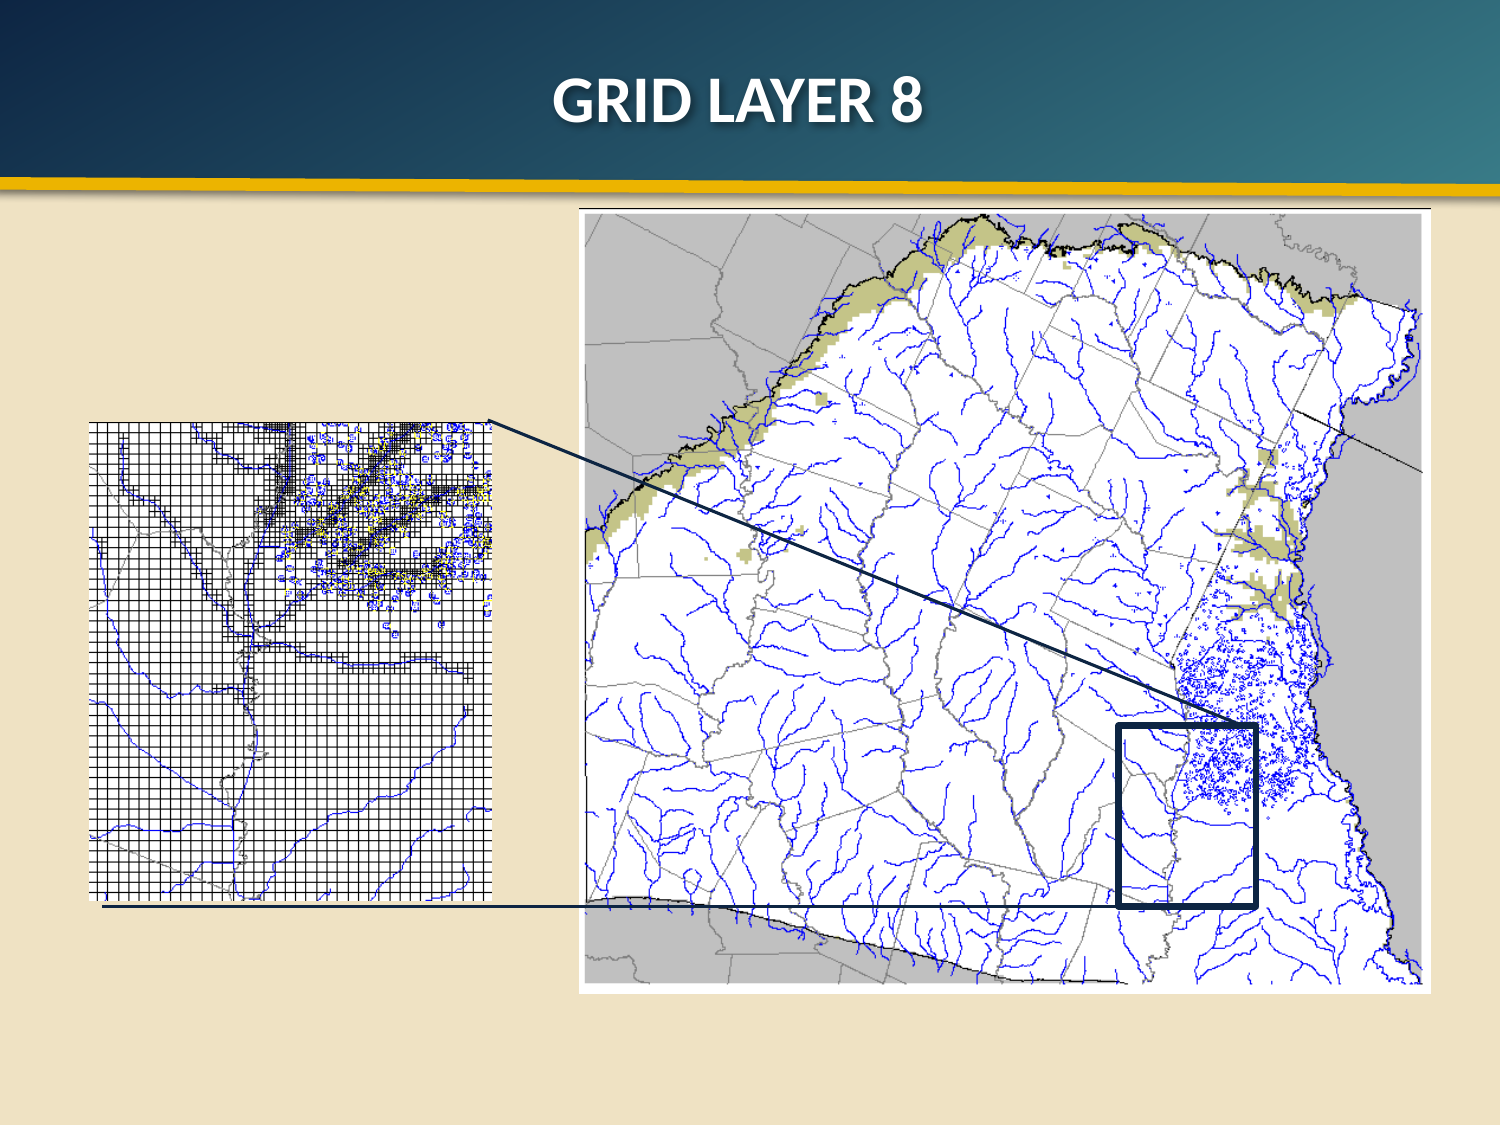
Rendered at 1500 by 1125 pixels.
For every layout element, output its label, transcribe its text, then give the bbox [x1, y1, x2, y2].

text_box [89, 208, 1432, 994]
title Grid Layer 8 [91, 48, 1386, 144]
